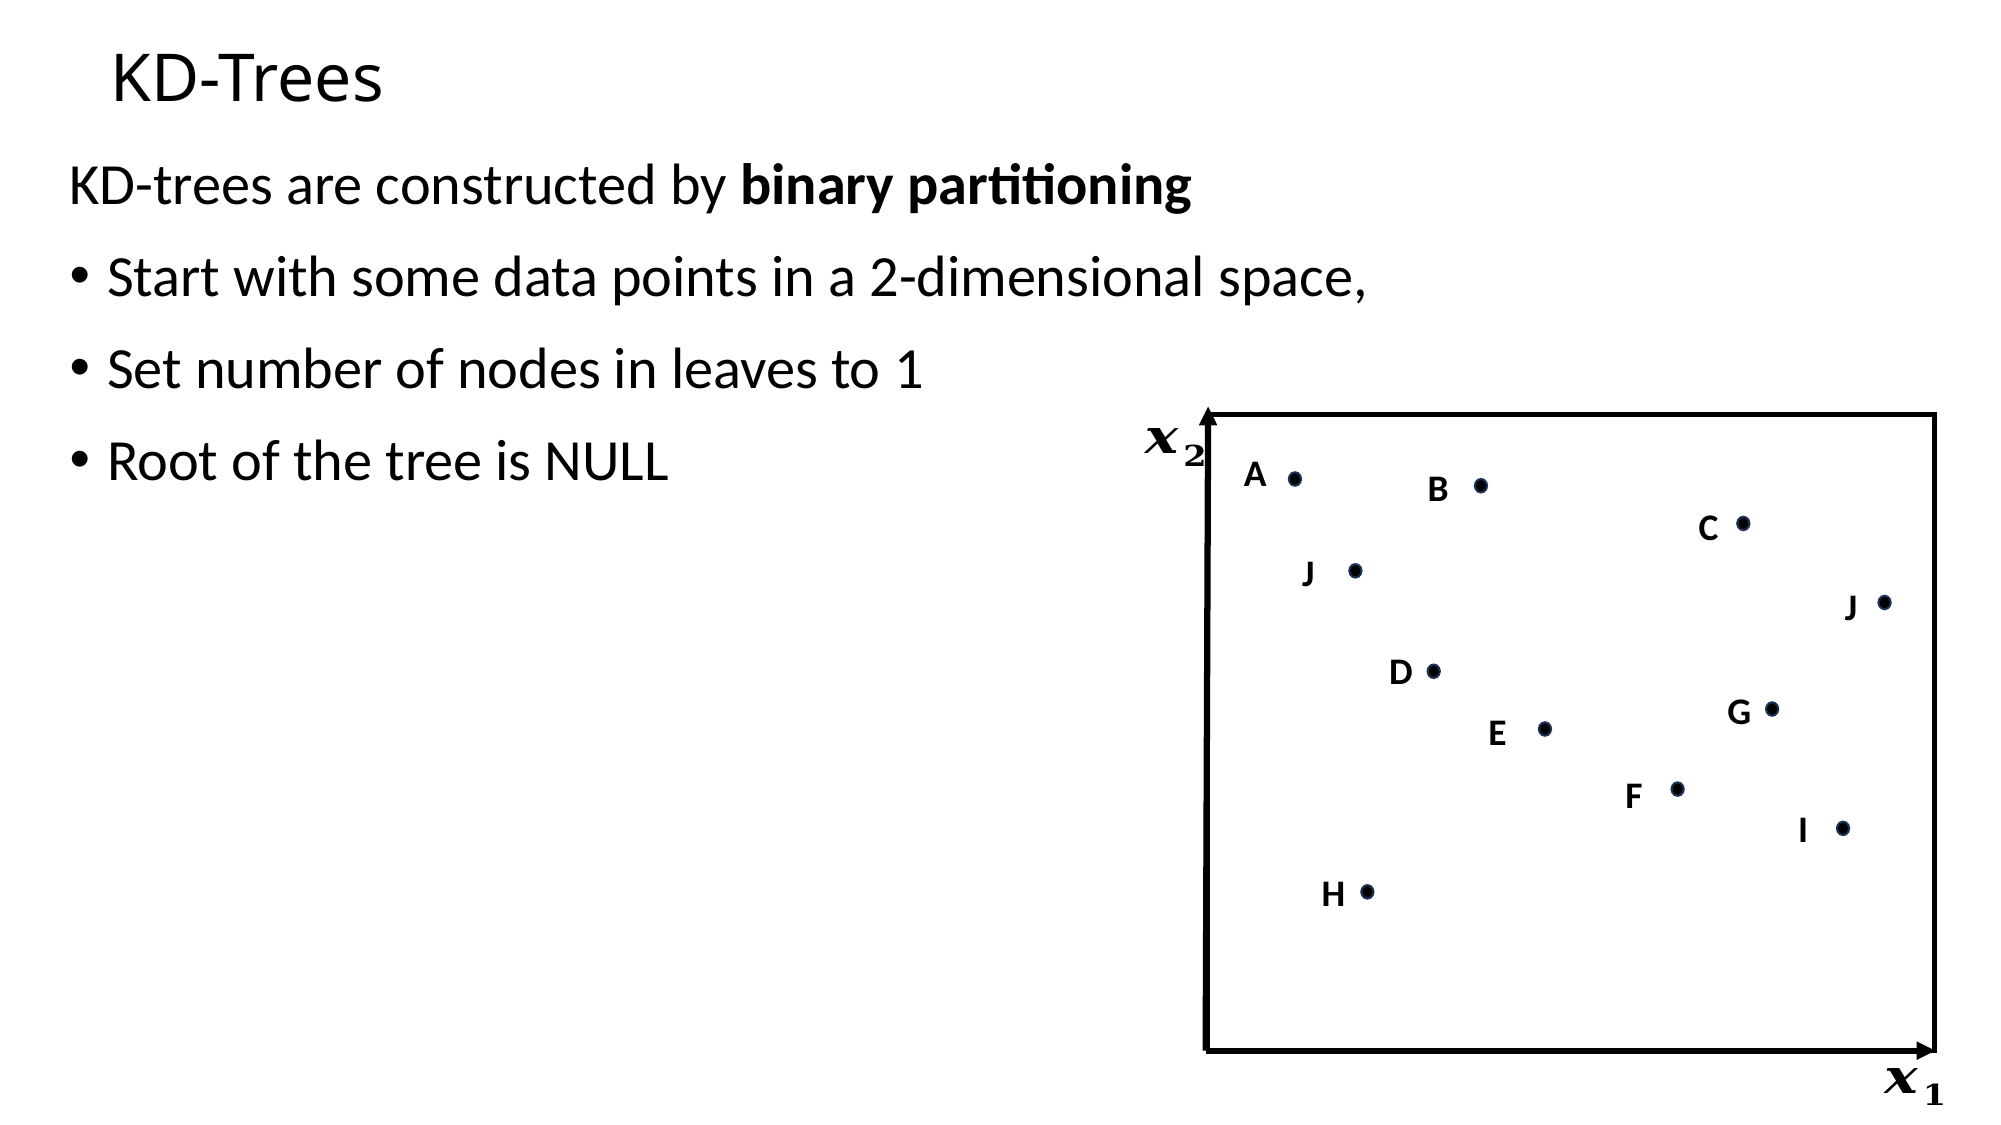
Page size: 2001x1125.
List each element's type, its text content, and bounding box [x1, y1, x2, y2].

text_box [1670, 781, 1685, 797]
text_box [1473, 477, 1489, 494]
text_box F [1610, 764, 1660, 824]
text_box I [1783, 798, 1833, 858]
text_box [1360, 884, 1375, 900]
text_box [1736, 515, 1751, 532]
text_box D [1374, 639, 1424, 700]
text_box [1287, 471, 1303, 487]
text_box B [1412, 456, 1462, 517]
text_box [1835, 820, 1851, 837]
text_box A [1229, 441, 1278, 502]
text_box J [1287, 542, 1337, 602]
text_box H [1306, 861, 1356, 922]
text_box E [1473, 700, 1523, 761]
text_box J [1830, 576, 1879, 636]
text_box [1209, 414, 1935, 1050]
text_box C [1683, 495, 1733, 556]
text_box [1205, 406, 1209, 1051]
text_box [1879, 594, 1892, 611]
text_box [1764, 701, 1780, 717]
title KD-Trees [95, 36, 1821, 124]
text_box [1348, 563, 1363, 579]
text_box G [1712, 679, 1762, 740]
text_box [1537, 721, 1553, 737]
text_box [1426, 663, 1441, 680]
